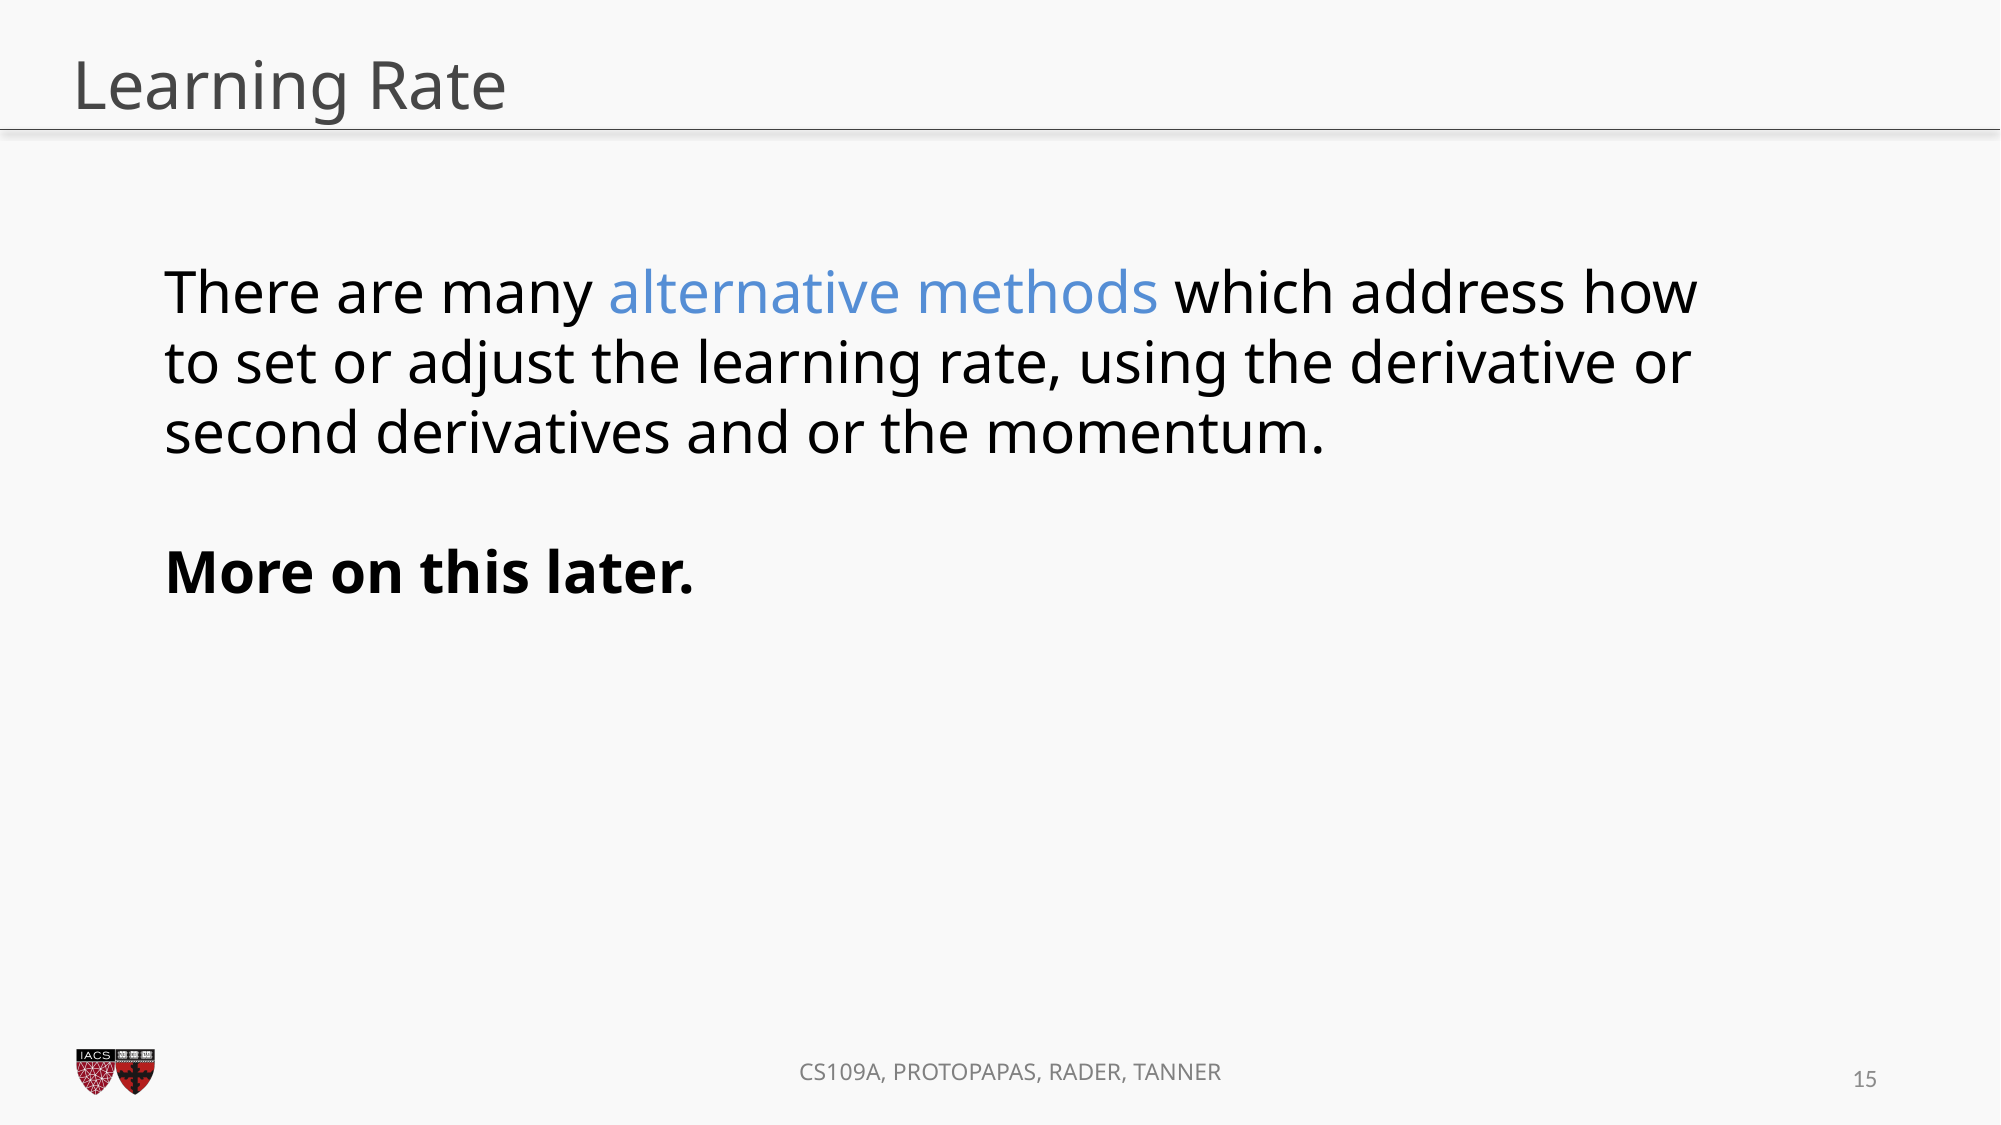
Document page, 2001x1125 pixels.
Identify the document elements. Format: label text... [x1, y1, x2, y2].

picture [75, 1049, 155, 1095]
text_box There are many alternative methods which address how to set or adjust the learning rate, using the derivative or second derivatives and or the momentum. More on this later. [149, 247, 1746, 682]
title Learning Rate [57, 35, 1943, 162]
